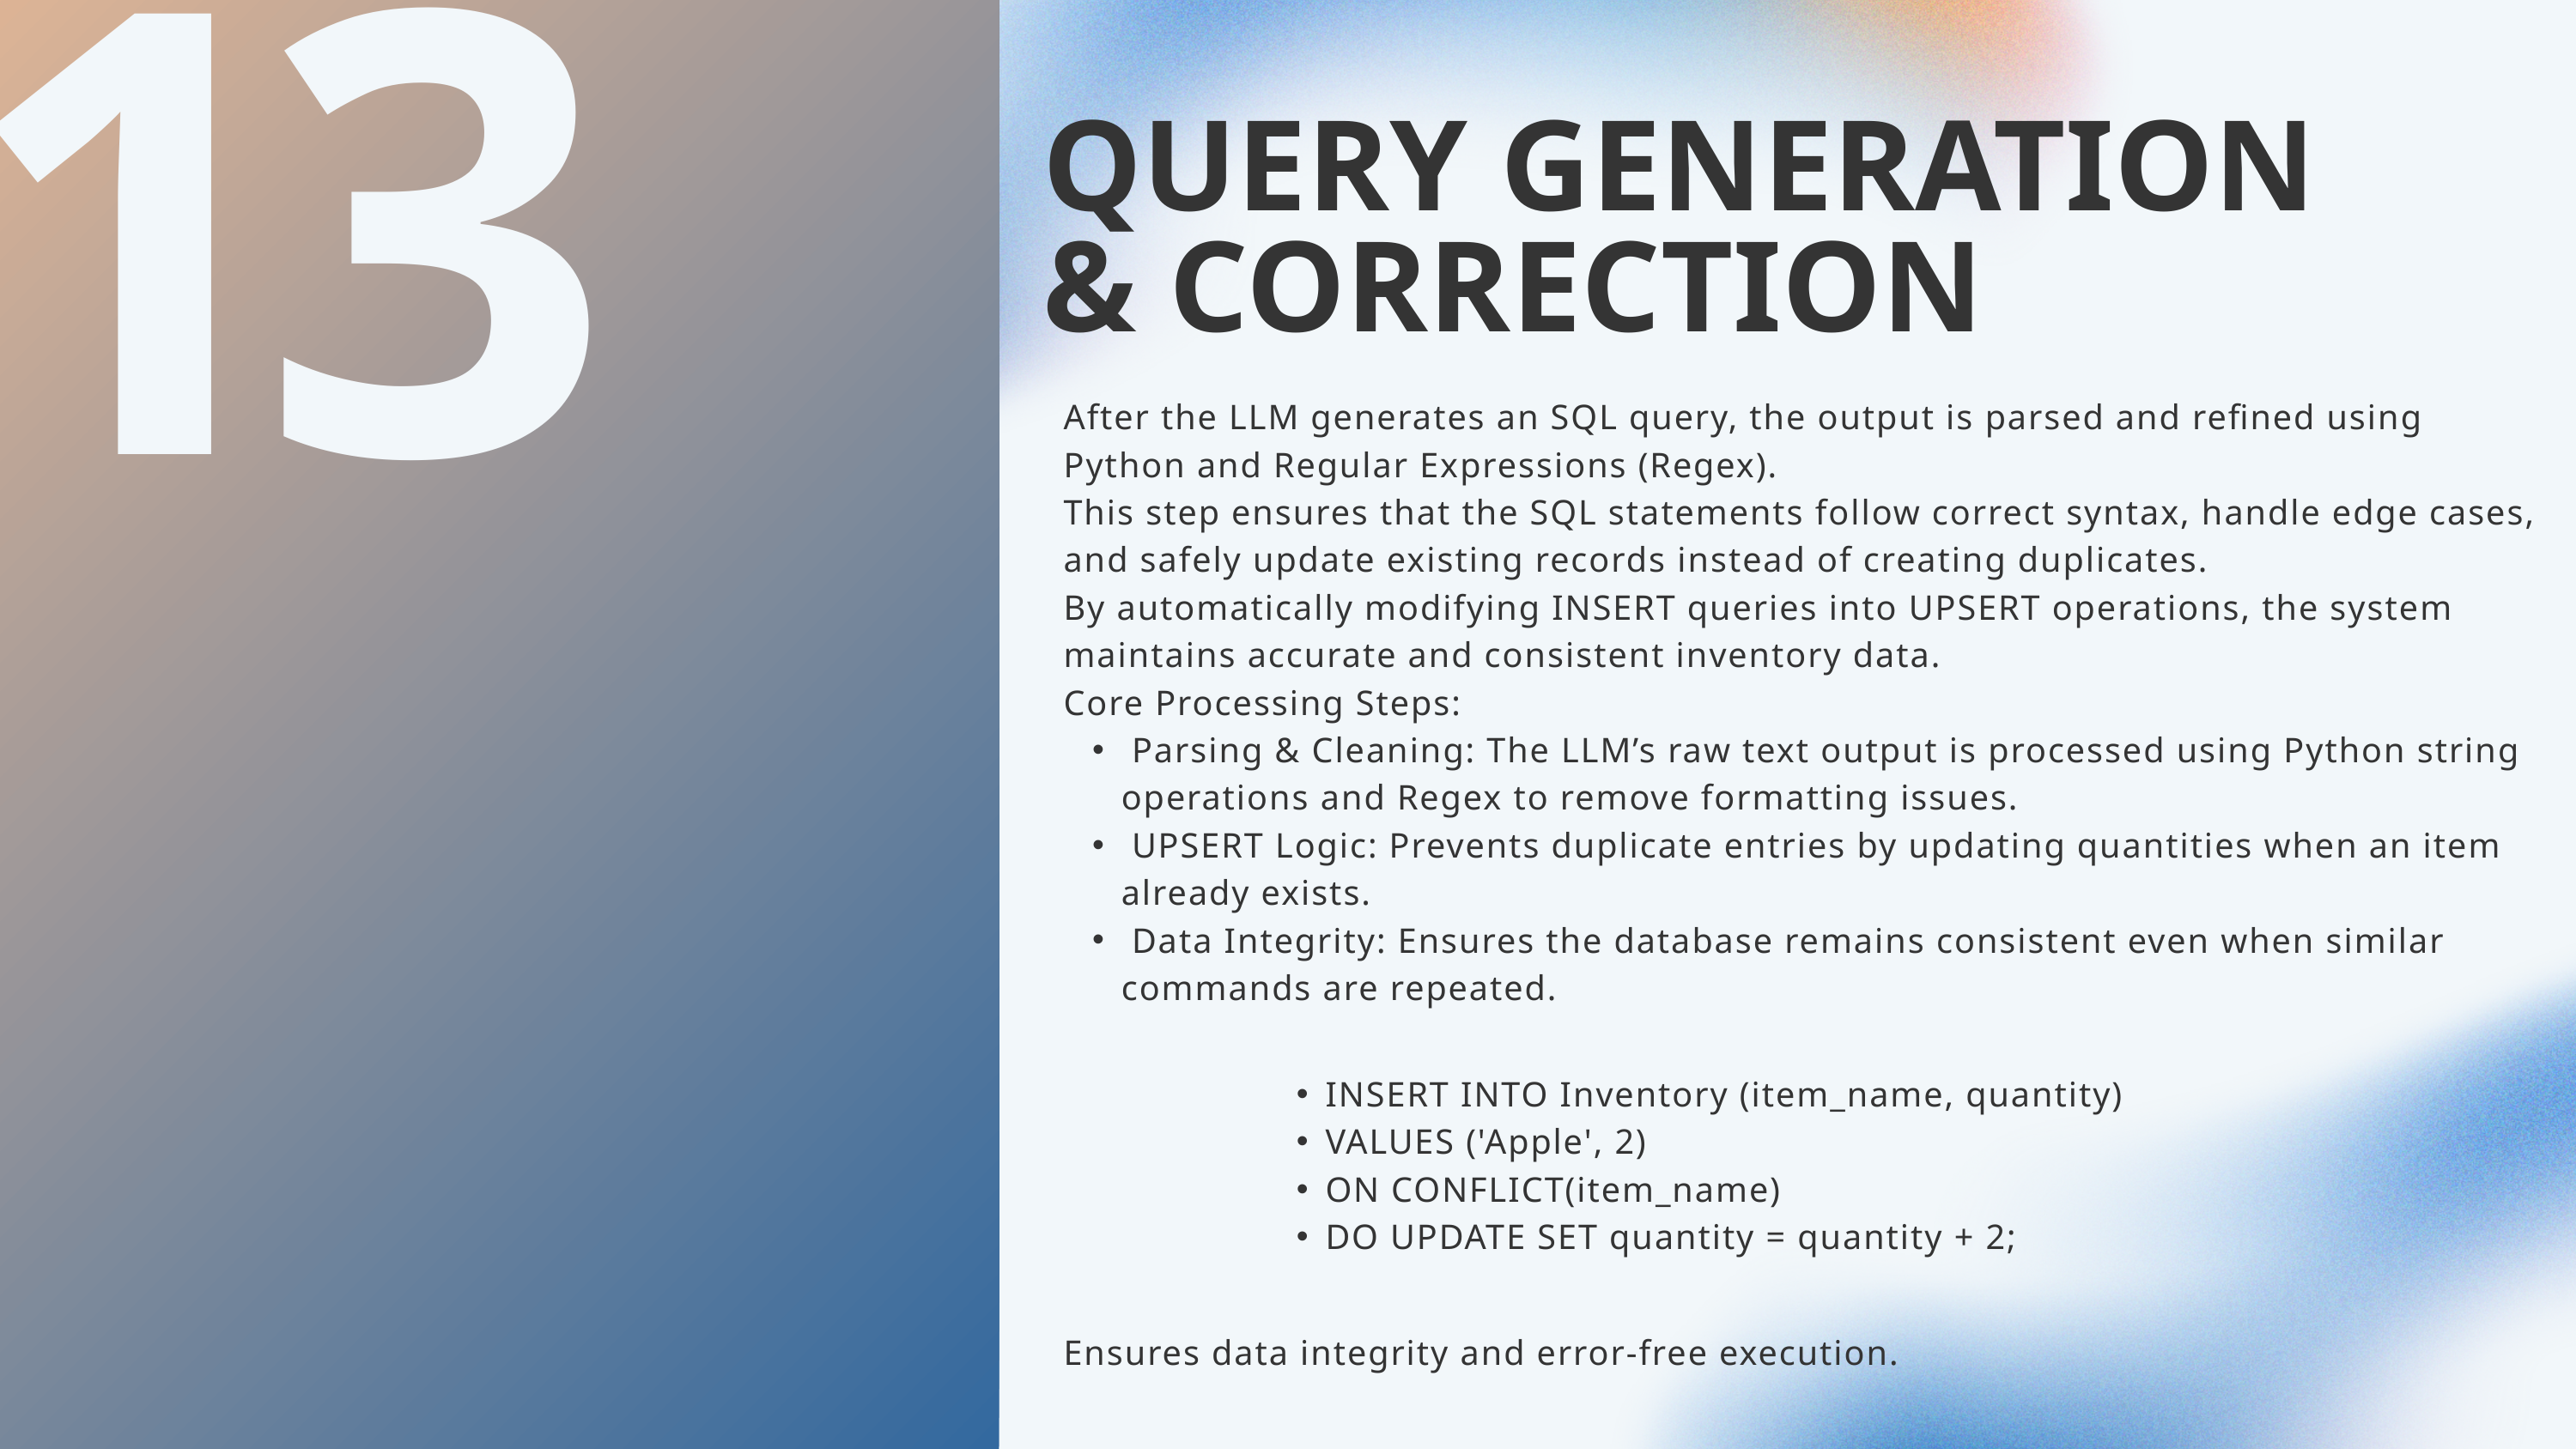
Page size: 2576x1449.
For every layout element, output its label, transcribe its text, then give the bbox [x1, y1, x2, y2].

text_box [1004, 0, 2134, 485]
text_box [0, 0, 999, 1449]
text_box Ensures data integrity and error-free execution. [1063, 1324, 2248, 1373]
text_box INSERT INTO Inventory (item_name, quantity) VALUES ('Apple', 2) ON CONFLICT(item_name) DO UPDATE SET quantity = quantity + 2; [1267, 1066, 2451, 1305]
text_box [1610, 891, 2576, 1449]
text_box QUERY GENERATION & CORRECTION [1042, 114, 2432, 358]
text_box After the LLM generates an SQL query, the output is parsed and refined using Python and Regular Expressions (Regex). This step ensures that the SQL statements follow correct syntax, handle edge cases, and safely update existing records instead of creating duplicates. By automatically modifying INSERT queries into UPSERT operations, the system maintains accurate and consistent inventory data. Core Processing Steps: Parsing & Cleaning: The LLM’s raw text output is processed using Python string operations and Regex to remove formatting issues. UPSERT Logic: Prevents duplicate entries by updating quantities when an item already exists. Data Integrity: Ensures the database remains consistent even when similar commands are repeated. [1063, 389, 2546, 1197]
